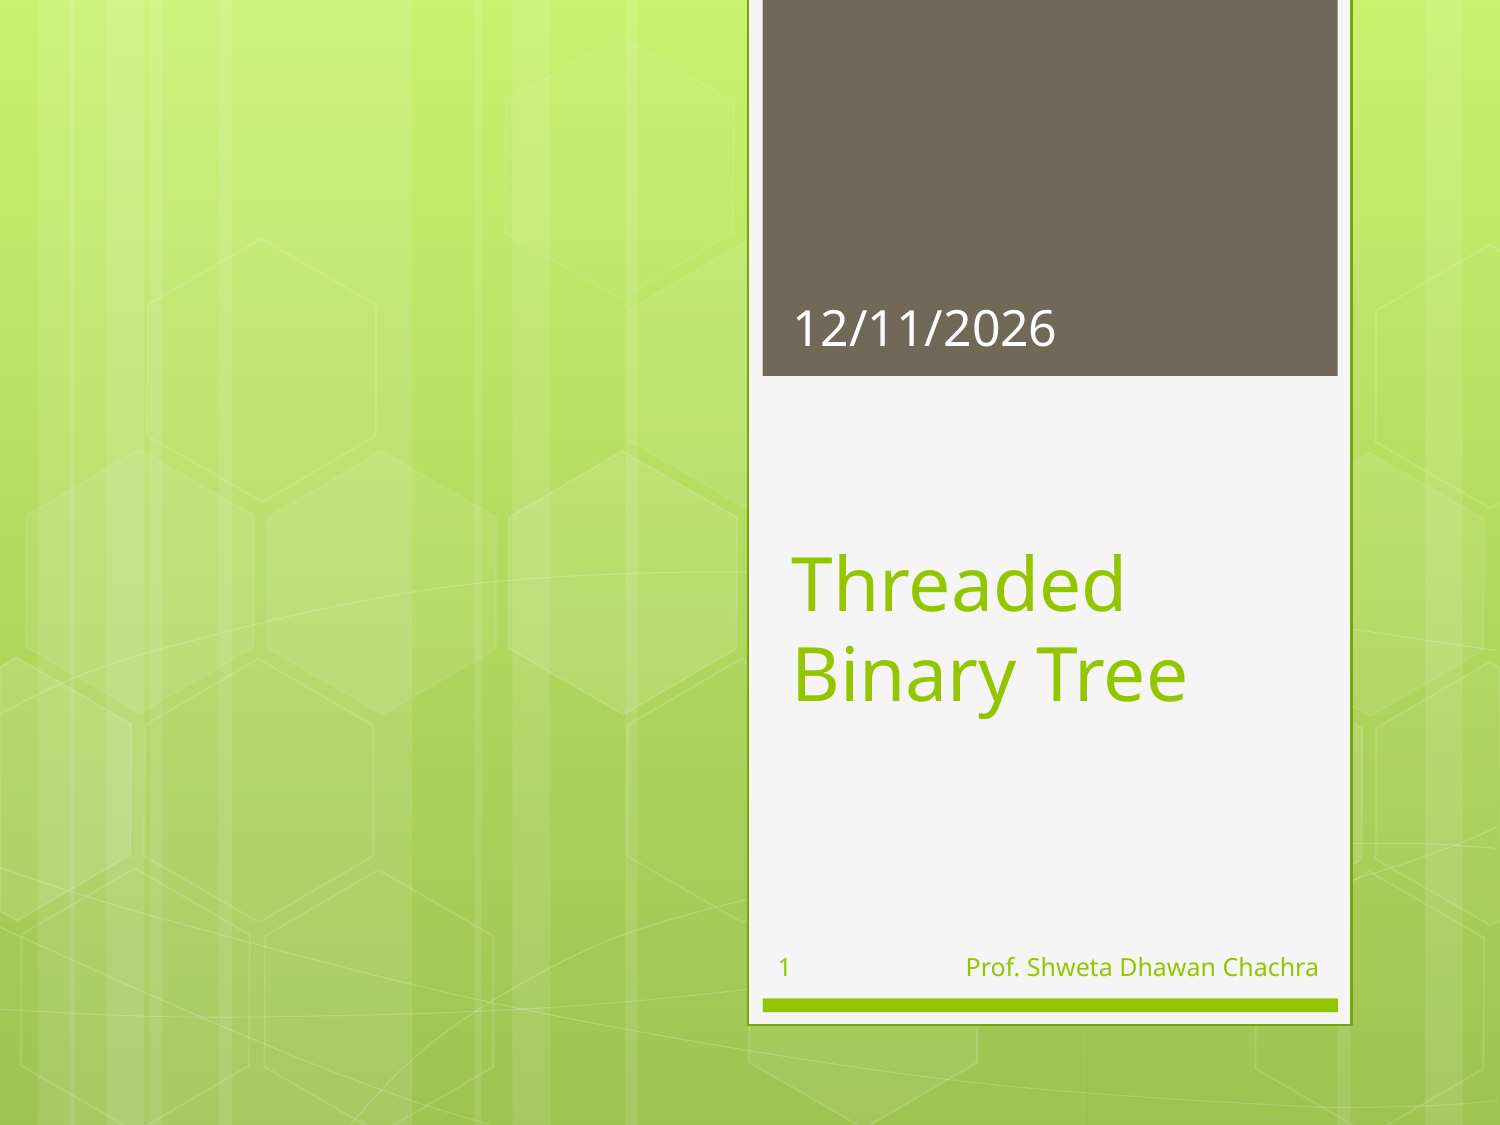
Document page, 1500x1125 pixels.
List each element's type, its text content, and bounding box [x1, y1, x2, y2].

footer Prof. Shweta Dhawan Chachra [870, 938, 1335, 999]
title Threaded Binary Tree [776, 444, 1320, 724]
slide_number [777, 248, 1128, 372]
slide_number 1 [762, 938, 869, 999]
